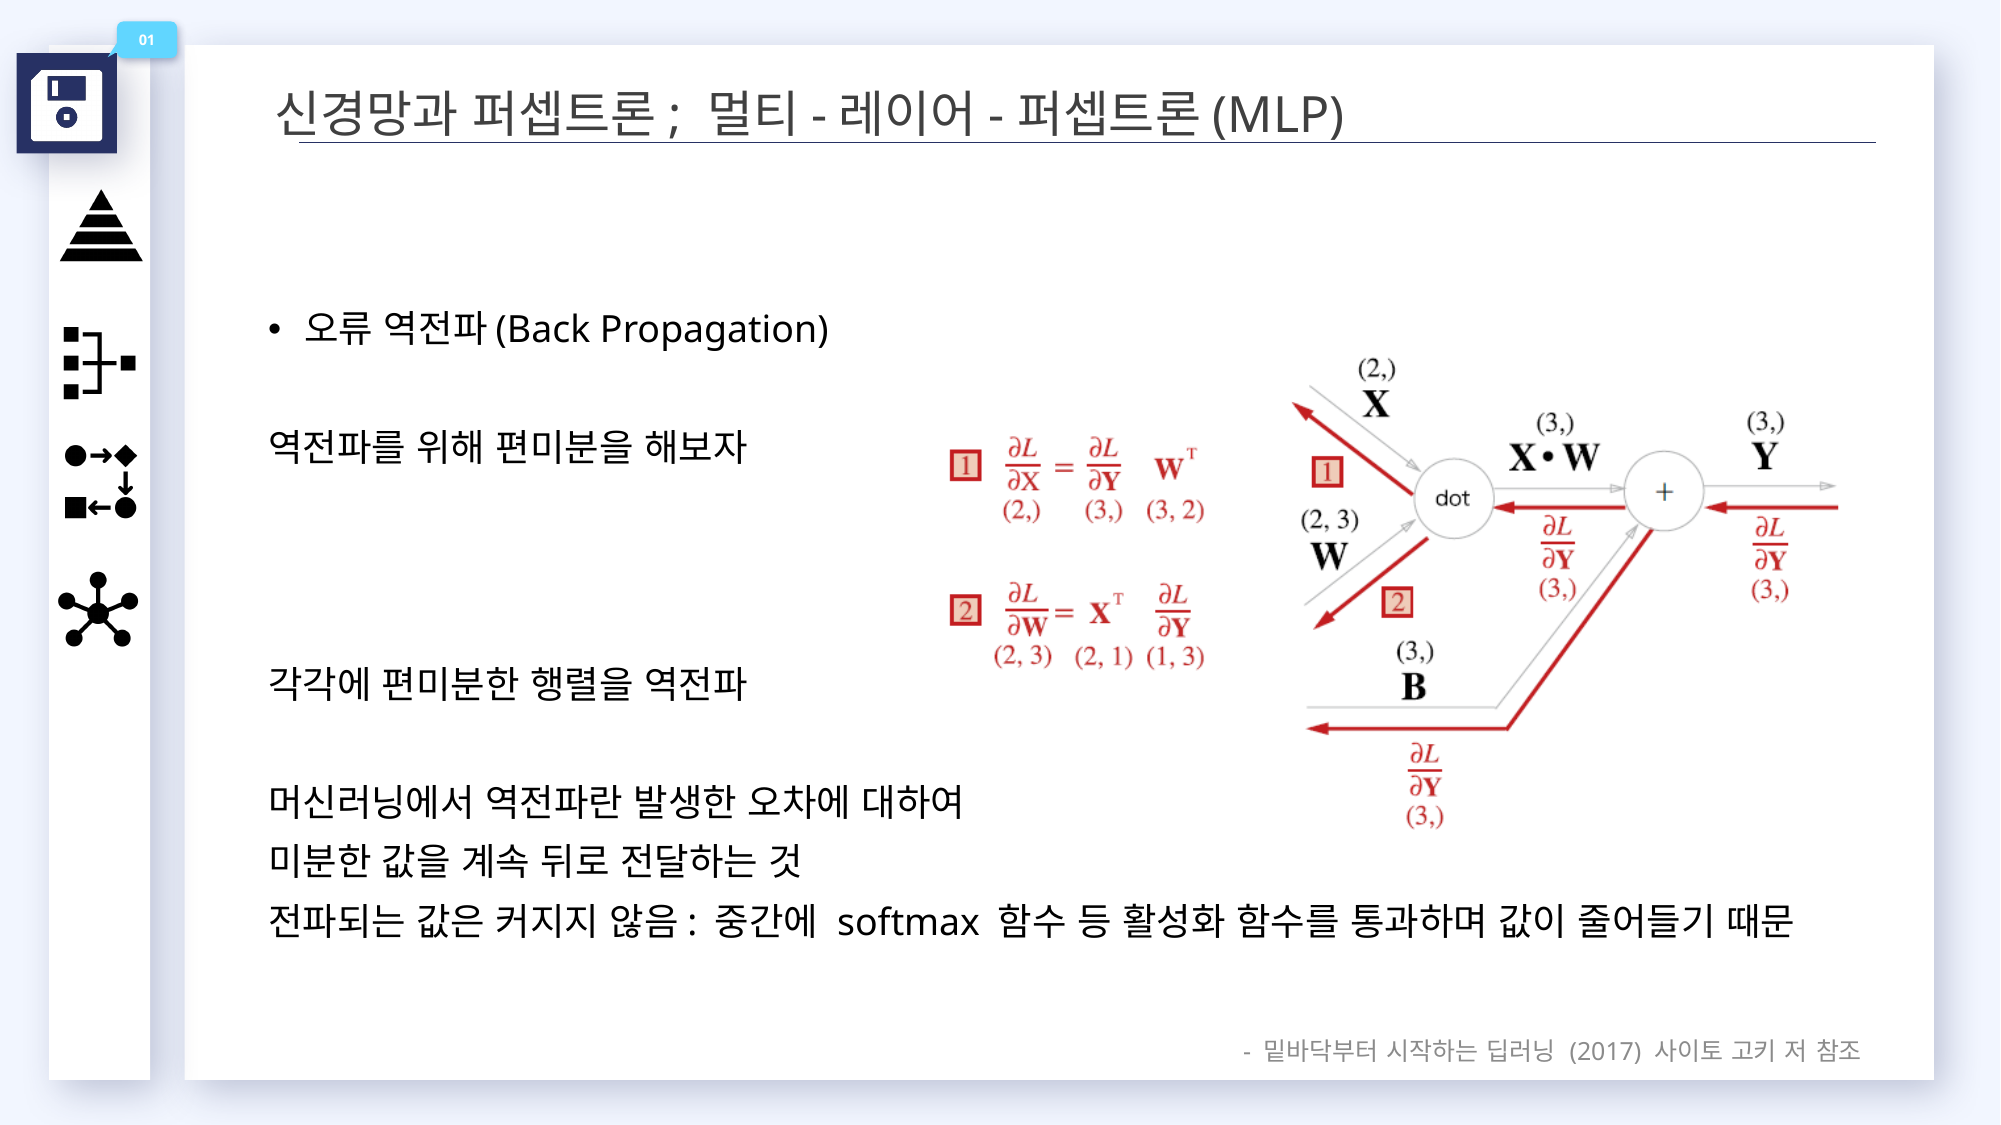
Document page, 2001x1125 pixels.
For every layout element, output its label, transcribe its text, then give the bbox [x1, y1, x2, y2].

footer - 밑바닥부터 시작하는 딥러닝 (2017) 사이토 고키 저 참조 [1200, 1020, 1906, 1081]
picture [933, 351, 1862, 843]
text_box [16, 21, 178, 1080]
text_box 신경망과 퍼셉트론; 멀티-레이어-퍼셉트론(MLP) [184, 44, 1935, 1081]
